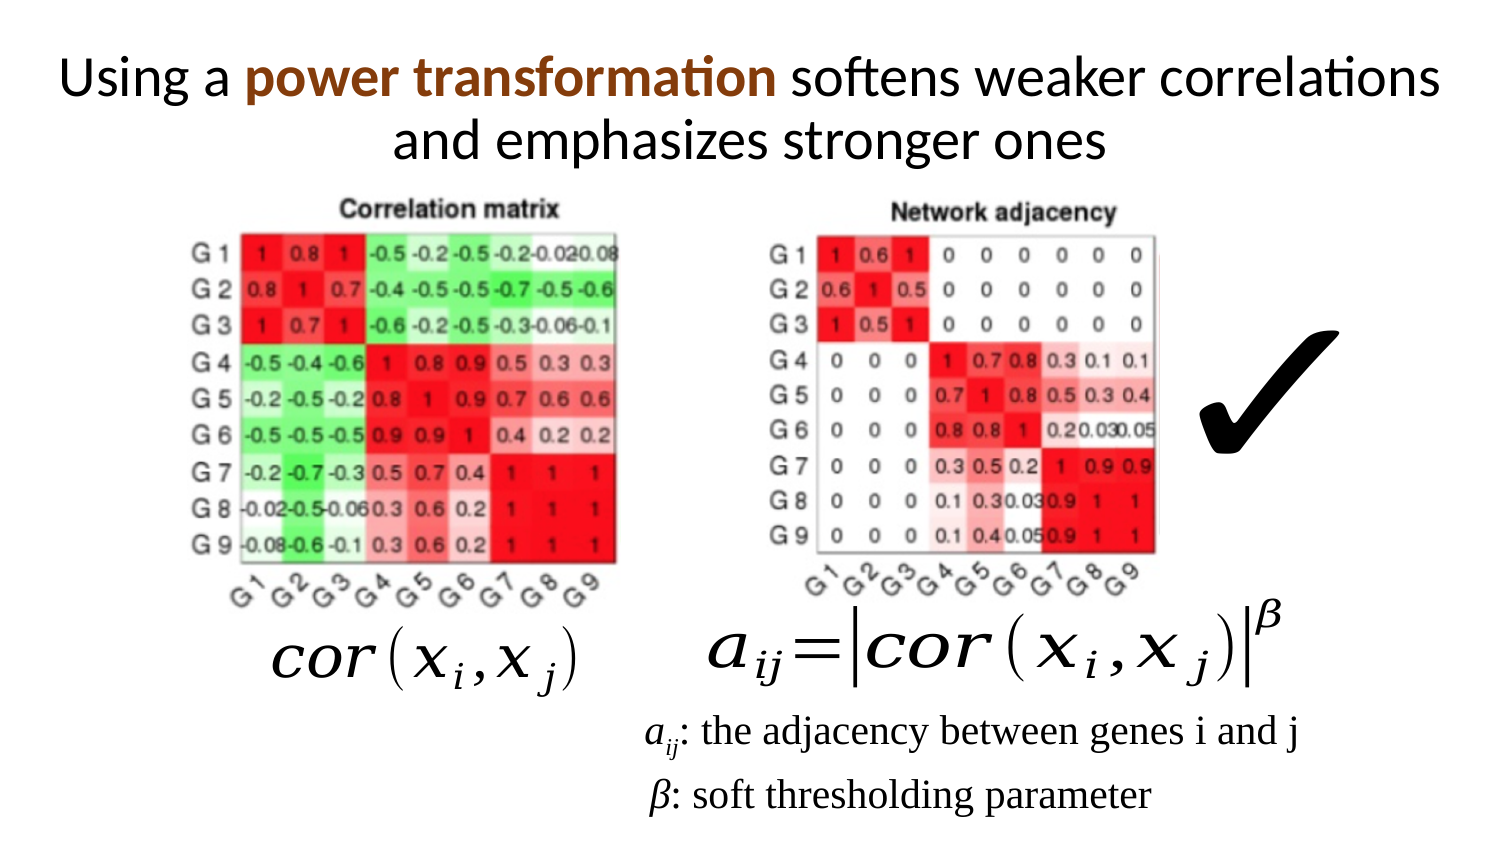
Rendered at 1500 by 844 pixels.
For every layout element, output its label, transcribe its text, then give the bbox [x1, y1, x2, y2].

picture [763, 189, 1160, 614]
text_box β: soft thresholding parameter [634, 783, 1292, 837]
picture [187, 189, 621, 614]
text_box aij: the adjacency between genes i and j [529, 676, 1416, 783]
title Using a power transformation softens weaker correlations and emphasizes stronger ones [37, 28, 1463, 190]
